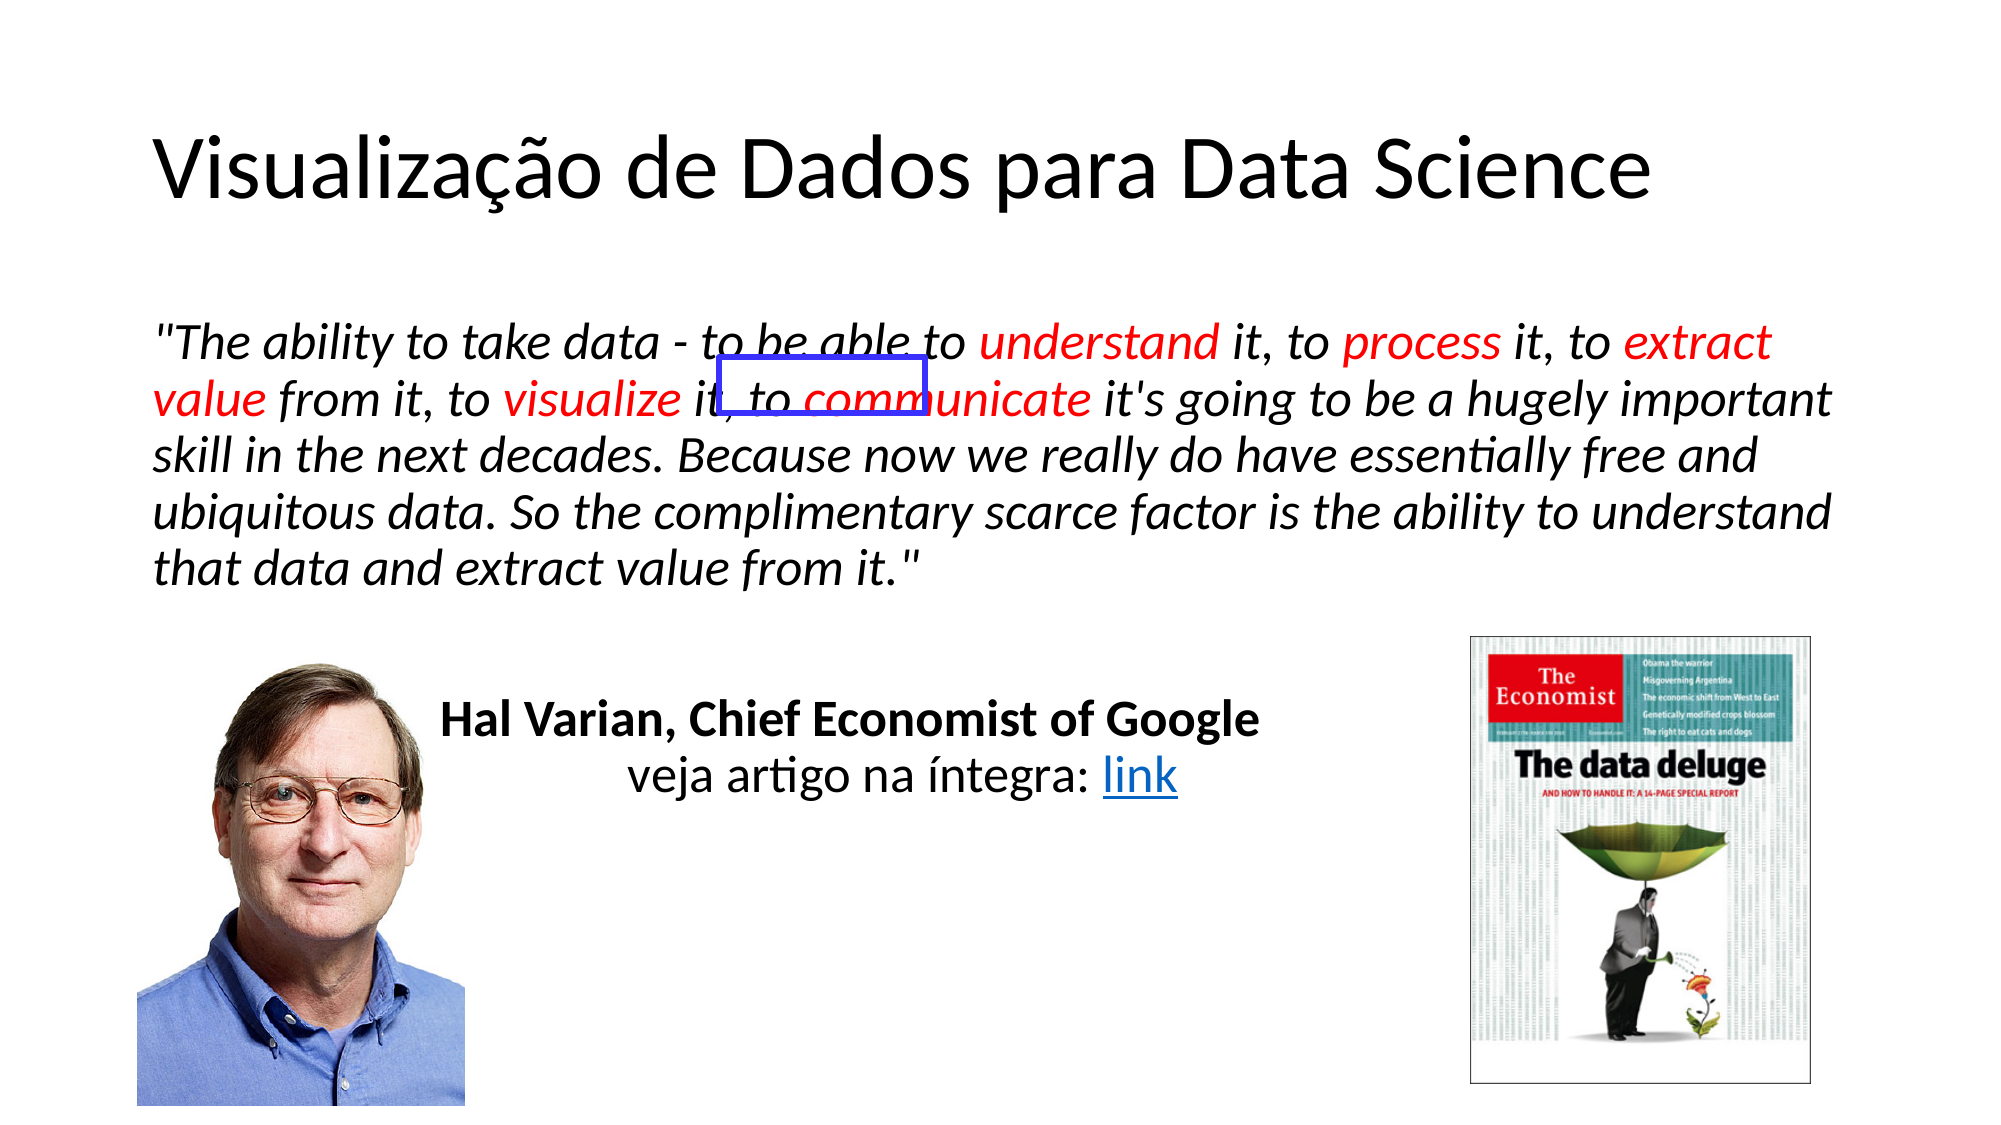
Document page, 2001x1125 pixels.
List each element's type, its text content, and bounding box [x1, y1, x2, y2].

title Visualização de Dados para Data Science [137, 59, 1863, 278]
text_box [717, 355, 927, 415]
picture [1470, 635, 1812, 1085]
picture [137, 614, 466, 1106]
list "The ability to take data - to be able to understand it, to process it, to extract value from it, to visualize it, to communicate it's going to be a hugely important skill in the next decades. Because now we really do have essentially free and ubiquitous data. So the complimentary scarce factor is the ability to understand that data and extract value from it." Hal Varian, Chief Economist of Google veja artigo na íntegra: link [137, 299, 1863, 1014]
